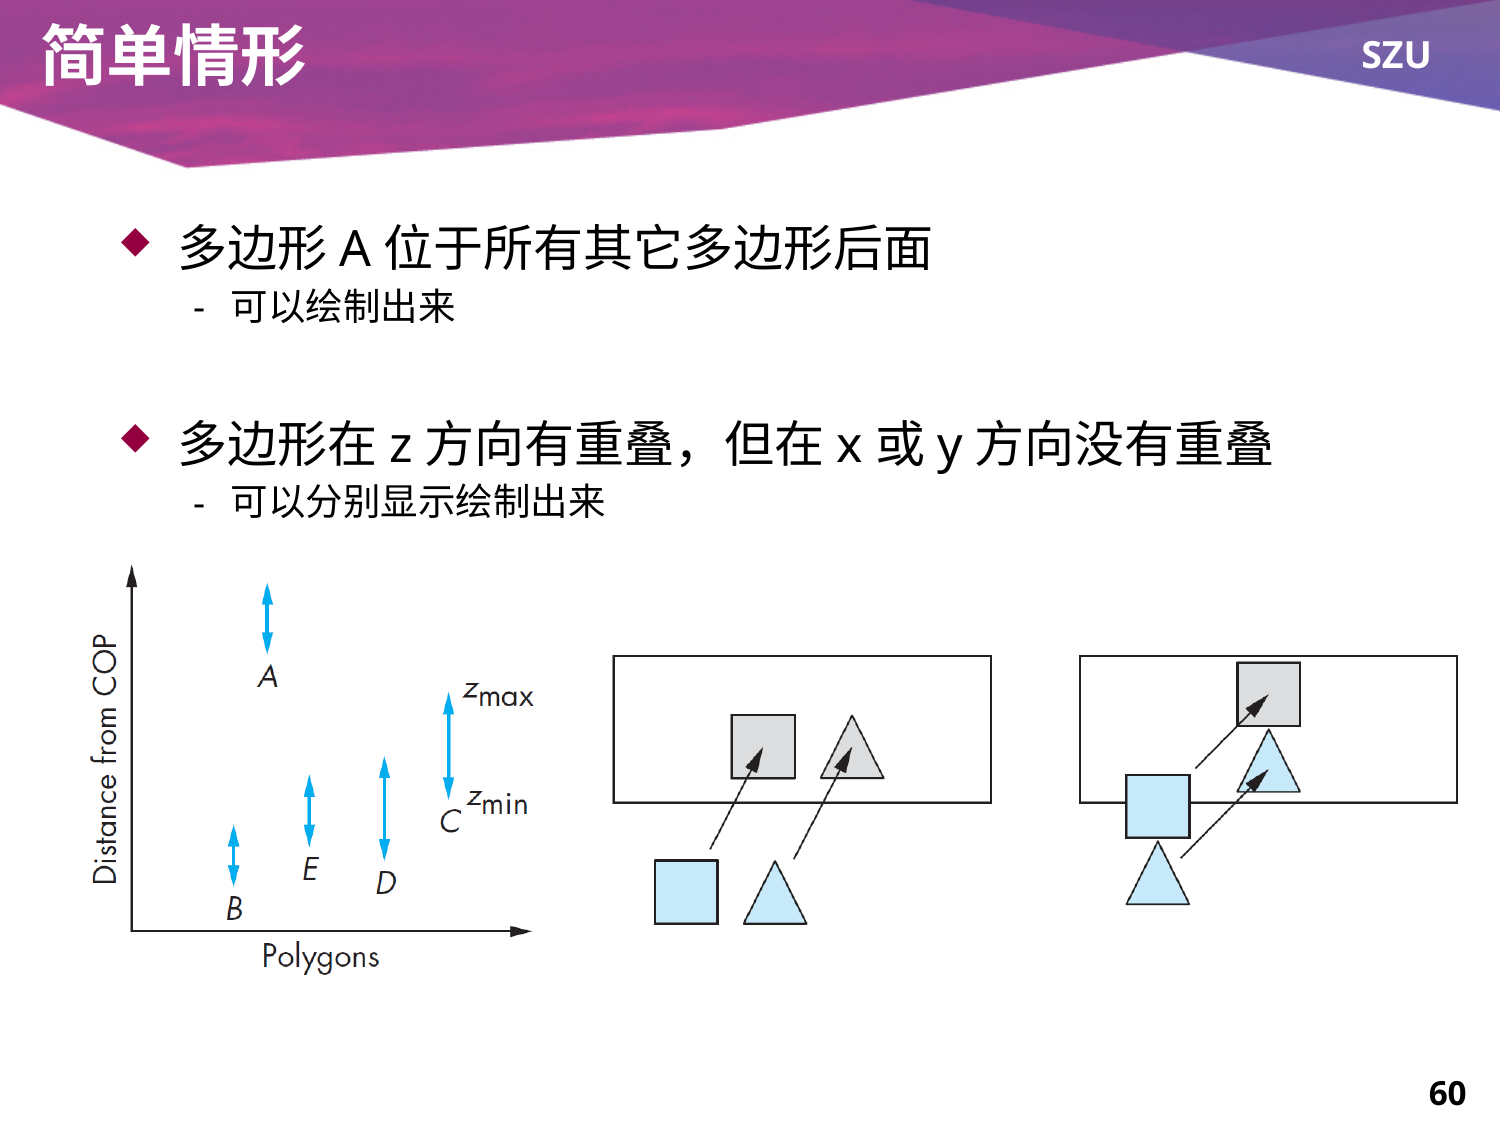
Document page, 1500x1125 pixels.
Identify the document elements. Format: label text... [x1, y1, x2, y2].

picture [0, 0, 1500, 1125]
list 多边形A位于所有其它多边形后面 可以绘制出来 多边形在z方向有重叠，但在x或y方向没有重叠 可以分别显示绘制出来 [103, 216, 1397, 930]
slide_number 60 [1384, 1065, 1500, 1125]
title 简单情形 [25, 15, 1320, 104]
